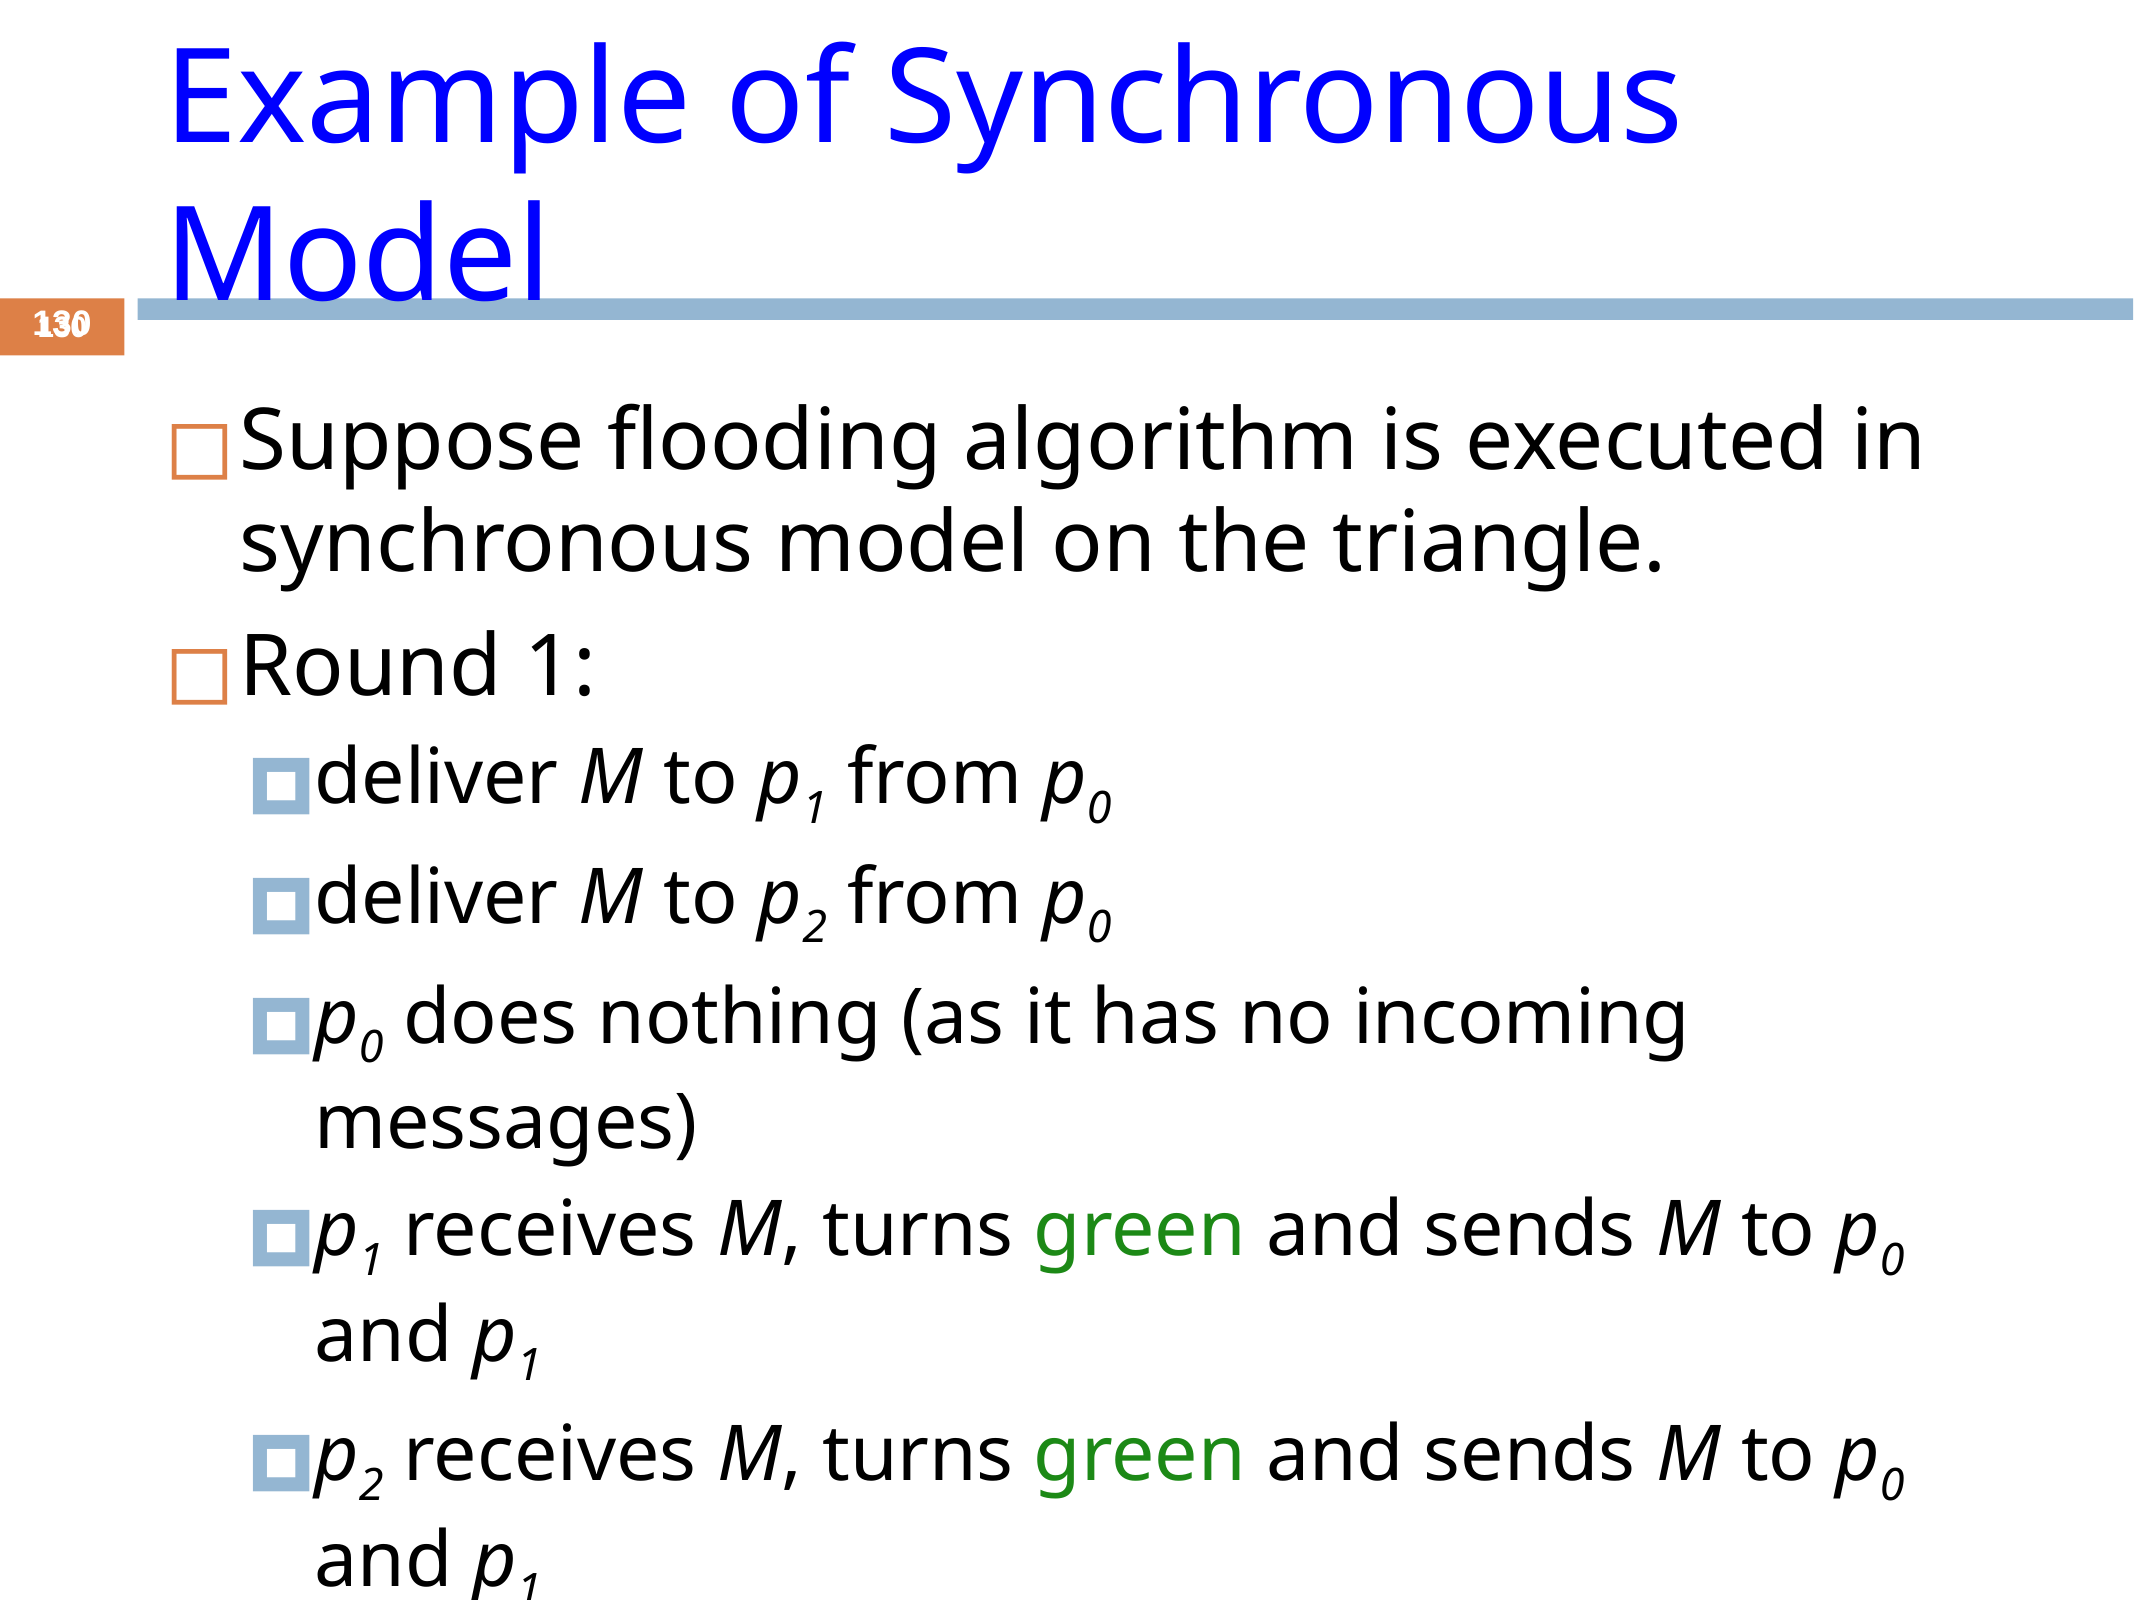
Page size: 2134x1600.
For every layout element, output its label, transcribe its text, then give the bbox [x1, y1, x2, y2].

slide_number ‹#› [0, 296, 125, 354]
title Example of Synchronous Model [142, 53, 2046, 285]
list Suppose flooding algorithm is executed in synchronous model on the triangle. Round 1: deliver M to p1 from p0 deliver M to p2 from p0 p0 does nothing (as it has no incoming messages) p1 receives M, turns green and sends M to p0 and p1 p2 receives M, turns green and sends M to p0 and p1 [142, 373, 2046, 1423]
